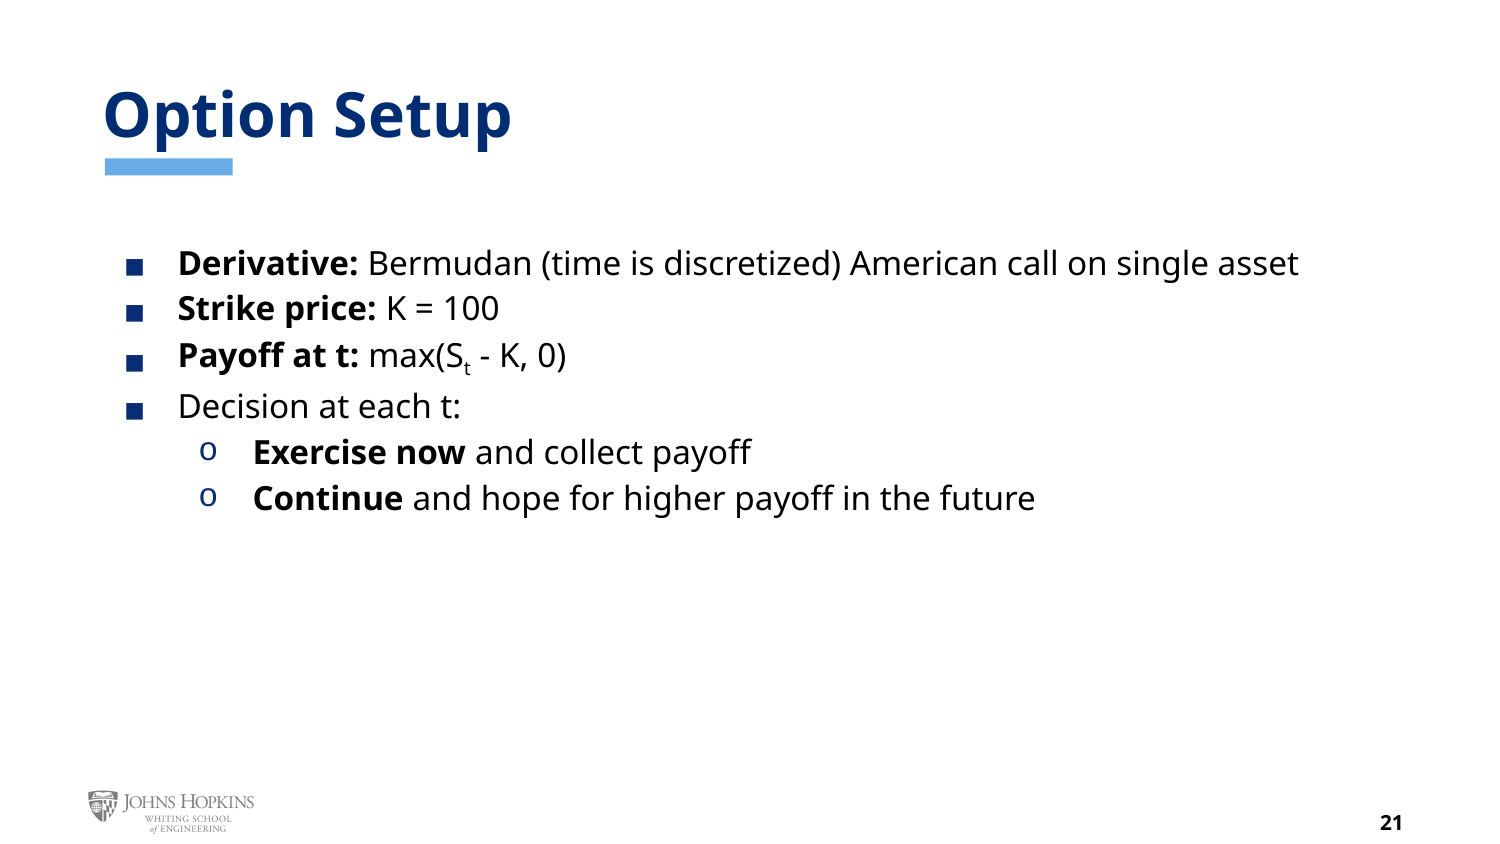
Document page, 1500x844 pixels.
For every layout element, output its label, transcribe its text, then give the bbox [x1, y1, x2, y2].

title Option Setup [87, 17, 1414, 159]
list Derivative: Bermudan (time is discretized) American call on single asset Strike price: K = 100 Payoff at t: max(St - K, 0) Decision at each t: Exercise now and collect payoff Continue and hope for higher payoff in the future [87, 228, 1414, 733]
